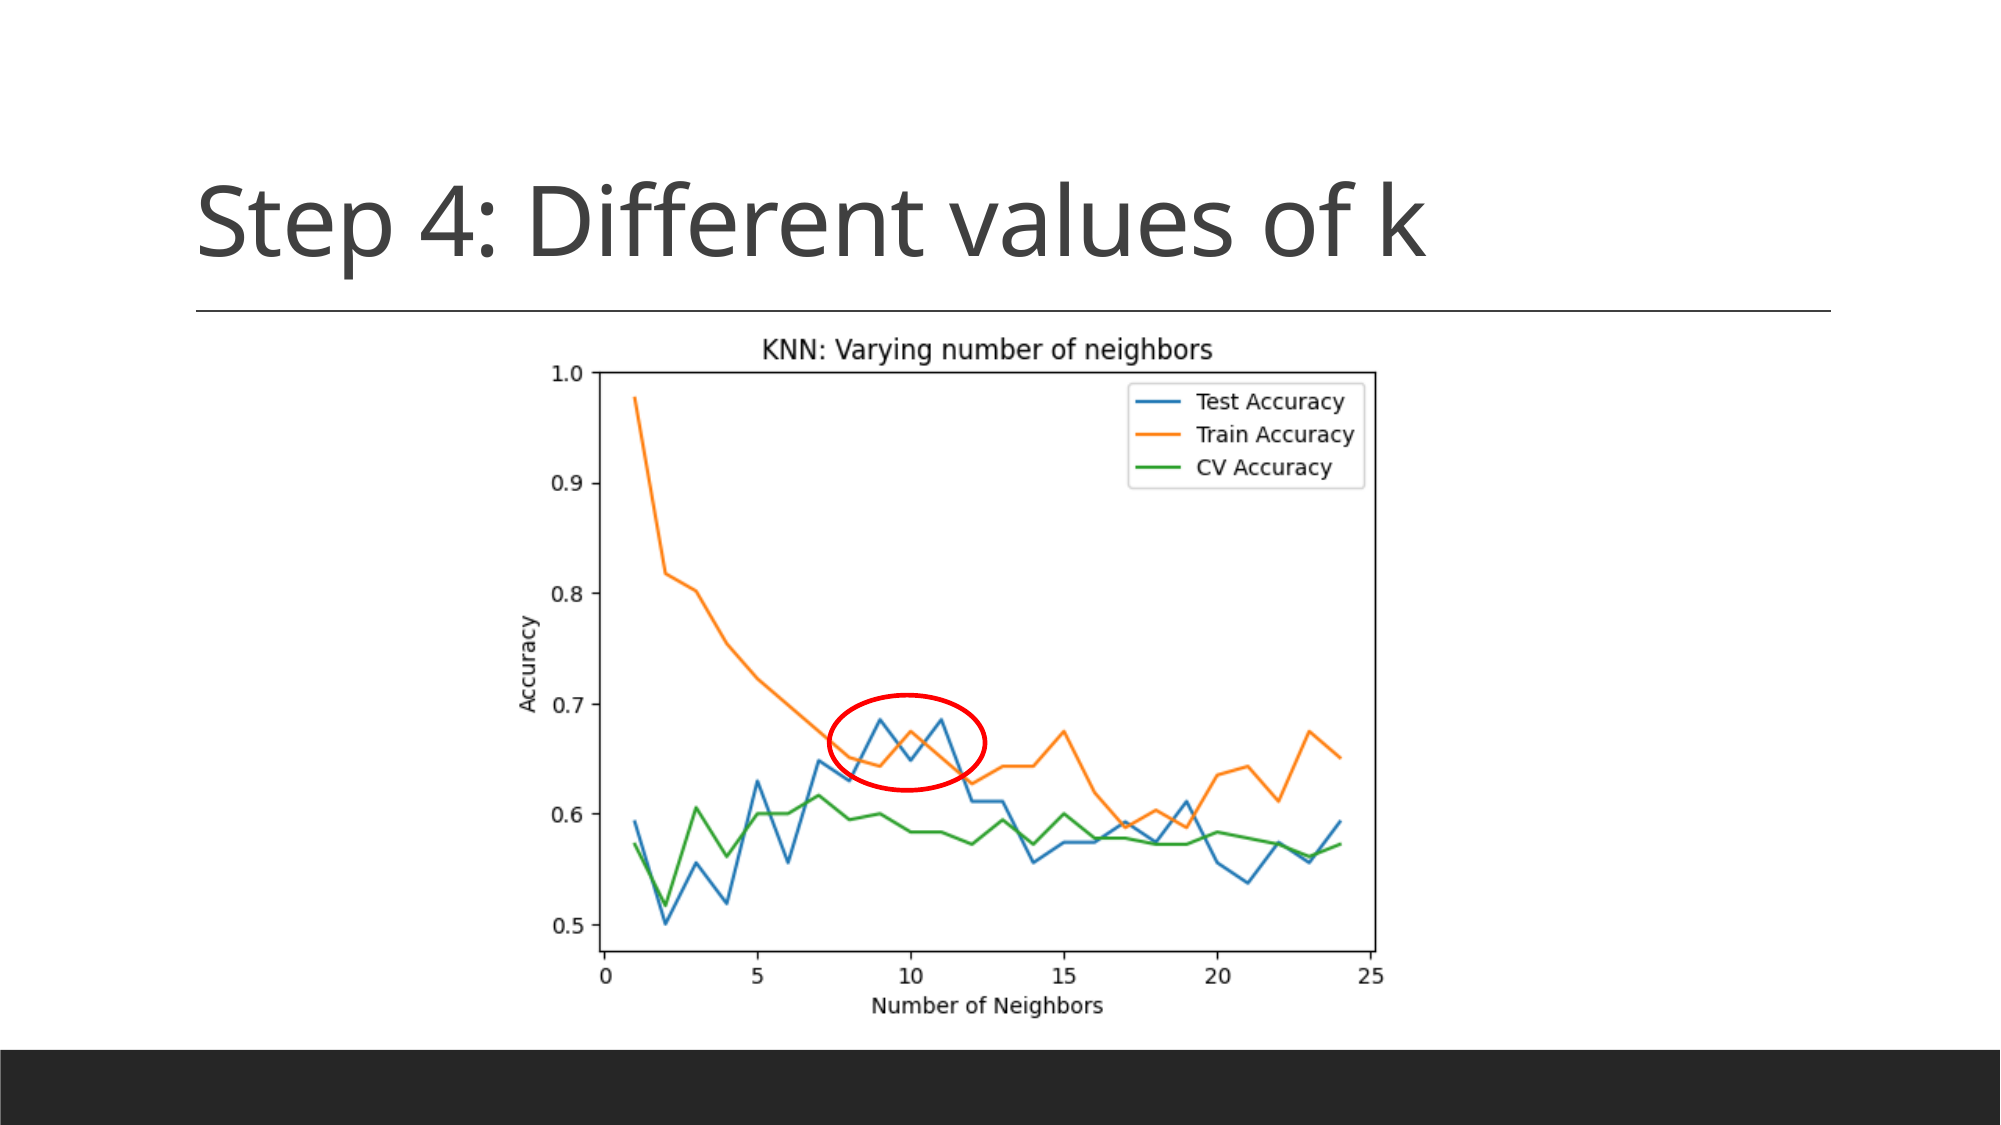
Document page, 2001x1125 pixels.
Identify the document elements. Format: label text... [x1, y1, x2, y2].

picture [503, 321, 1400, 1034]
title Step 4: Different values of k [180, 47, 1830, 285]
